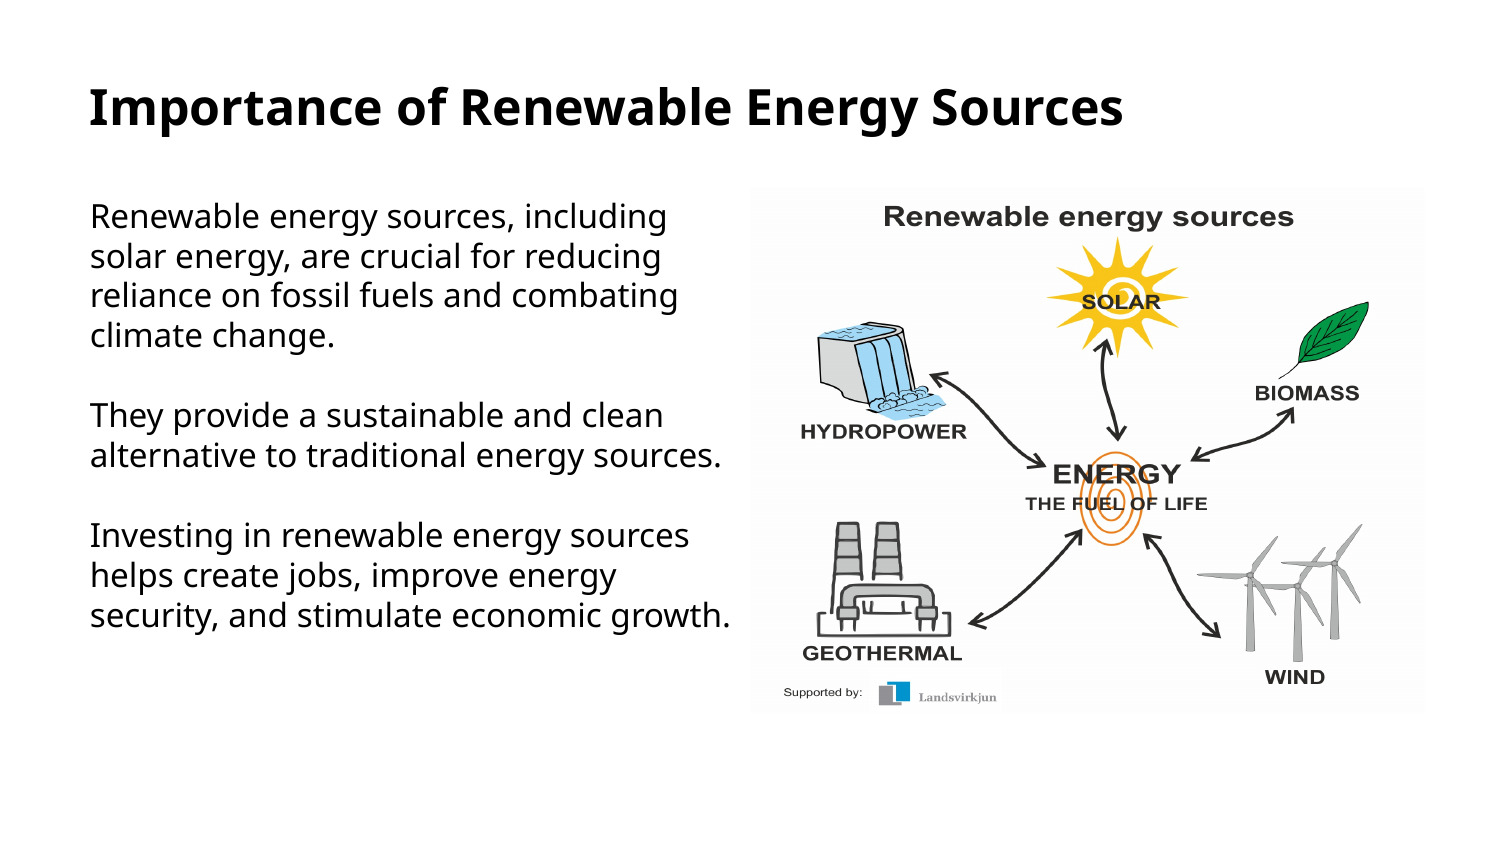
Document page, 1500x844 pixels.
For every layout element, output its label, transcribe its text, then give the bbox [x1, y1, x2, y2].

text_box Importance of Renewable Energy Sources [74, 37, 1425, 173]
picture [749, 187, 1425, 713]
text_box Renewable energy sources, including solar energy, are crucial for reducing reliance on fossil fuels and combating climate change. They provide a sustainable and clean alternative to traditional energy sources. Investing in renewable energy sources helps create jobs, improve energy security, and stimulate economic growth. [74, 187, 749, 713]
